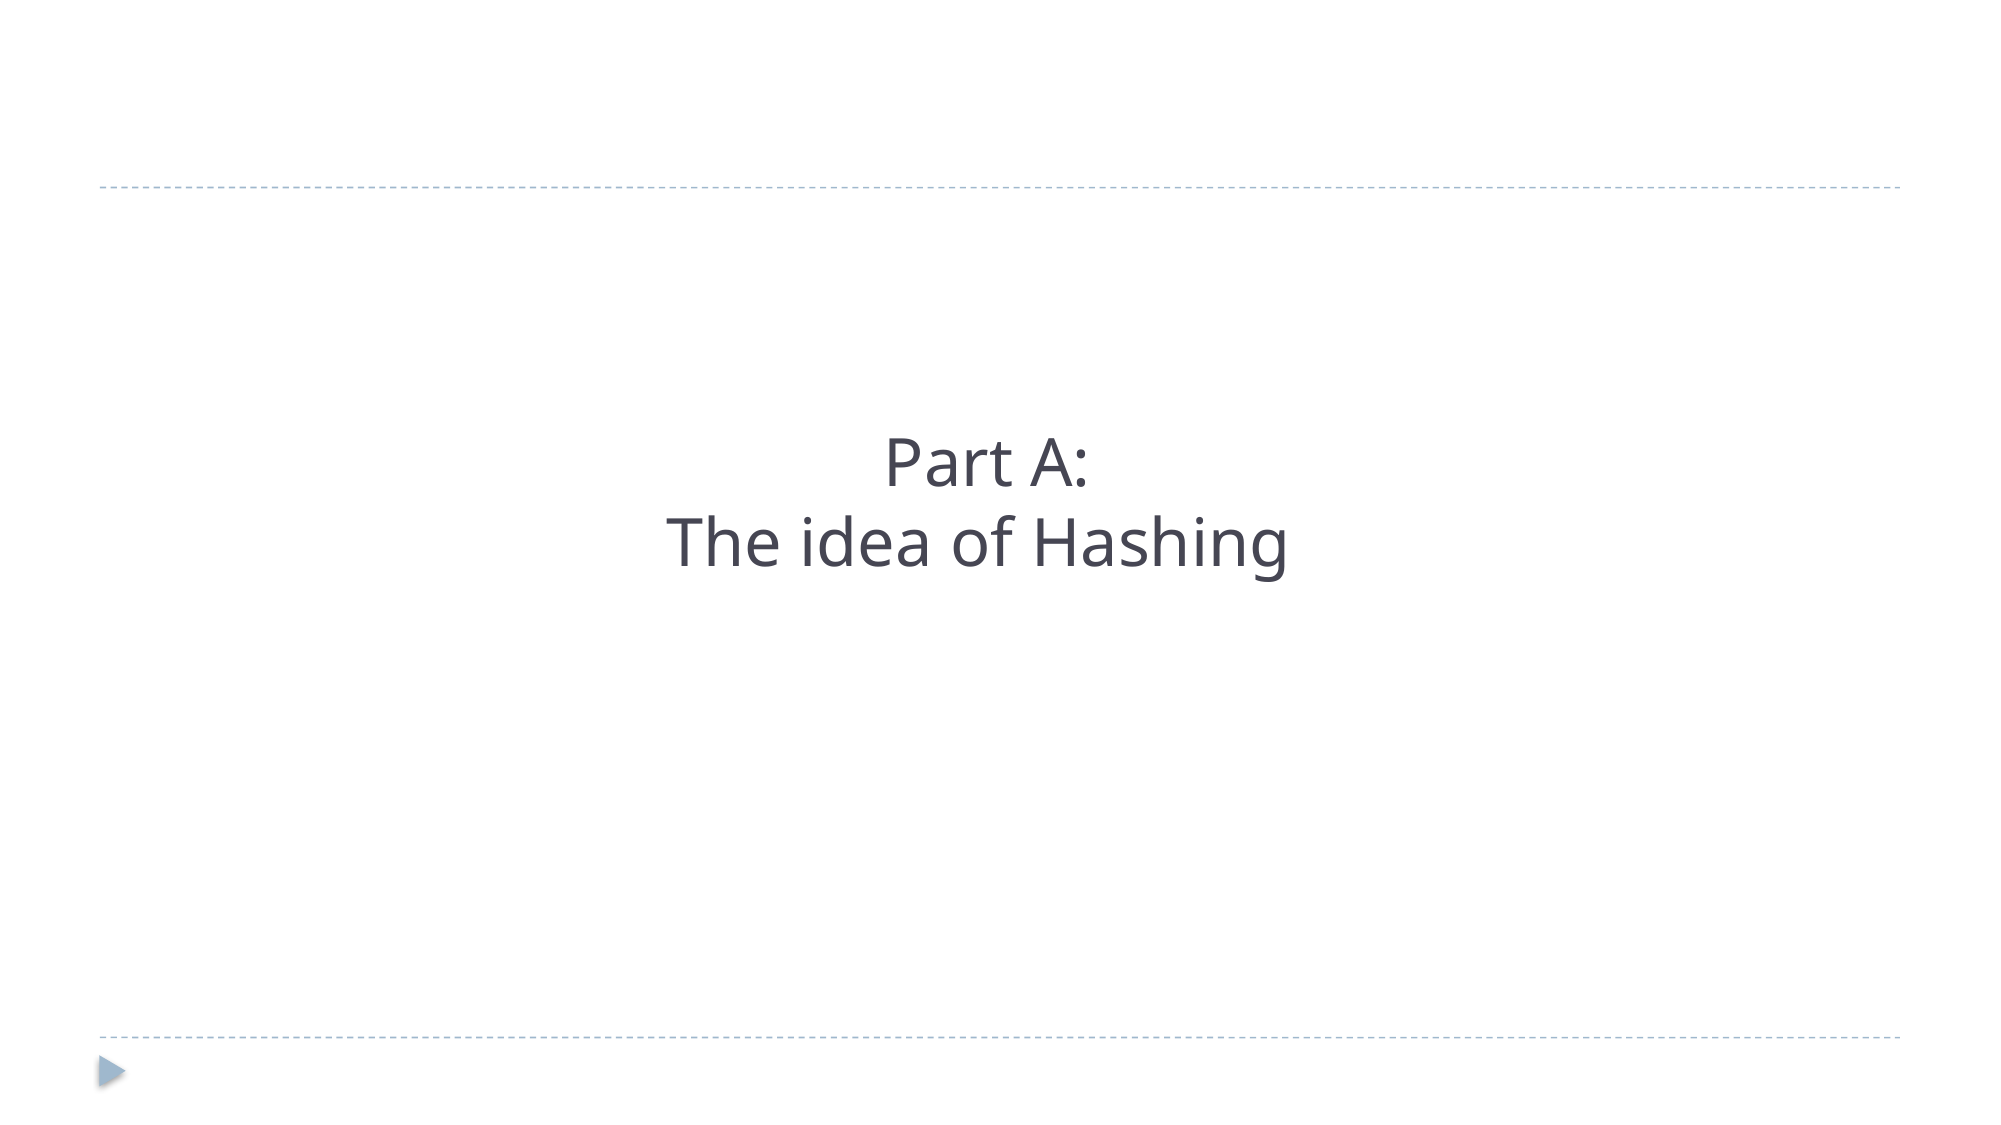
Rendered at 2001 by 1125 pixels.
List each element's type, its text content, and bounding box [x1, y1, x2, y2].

title Part A: The idea of Hashing [312, 424, 1663, 588]
